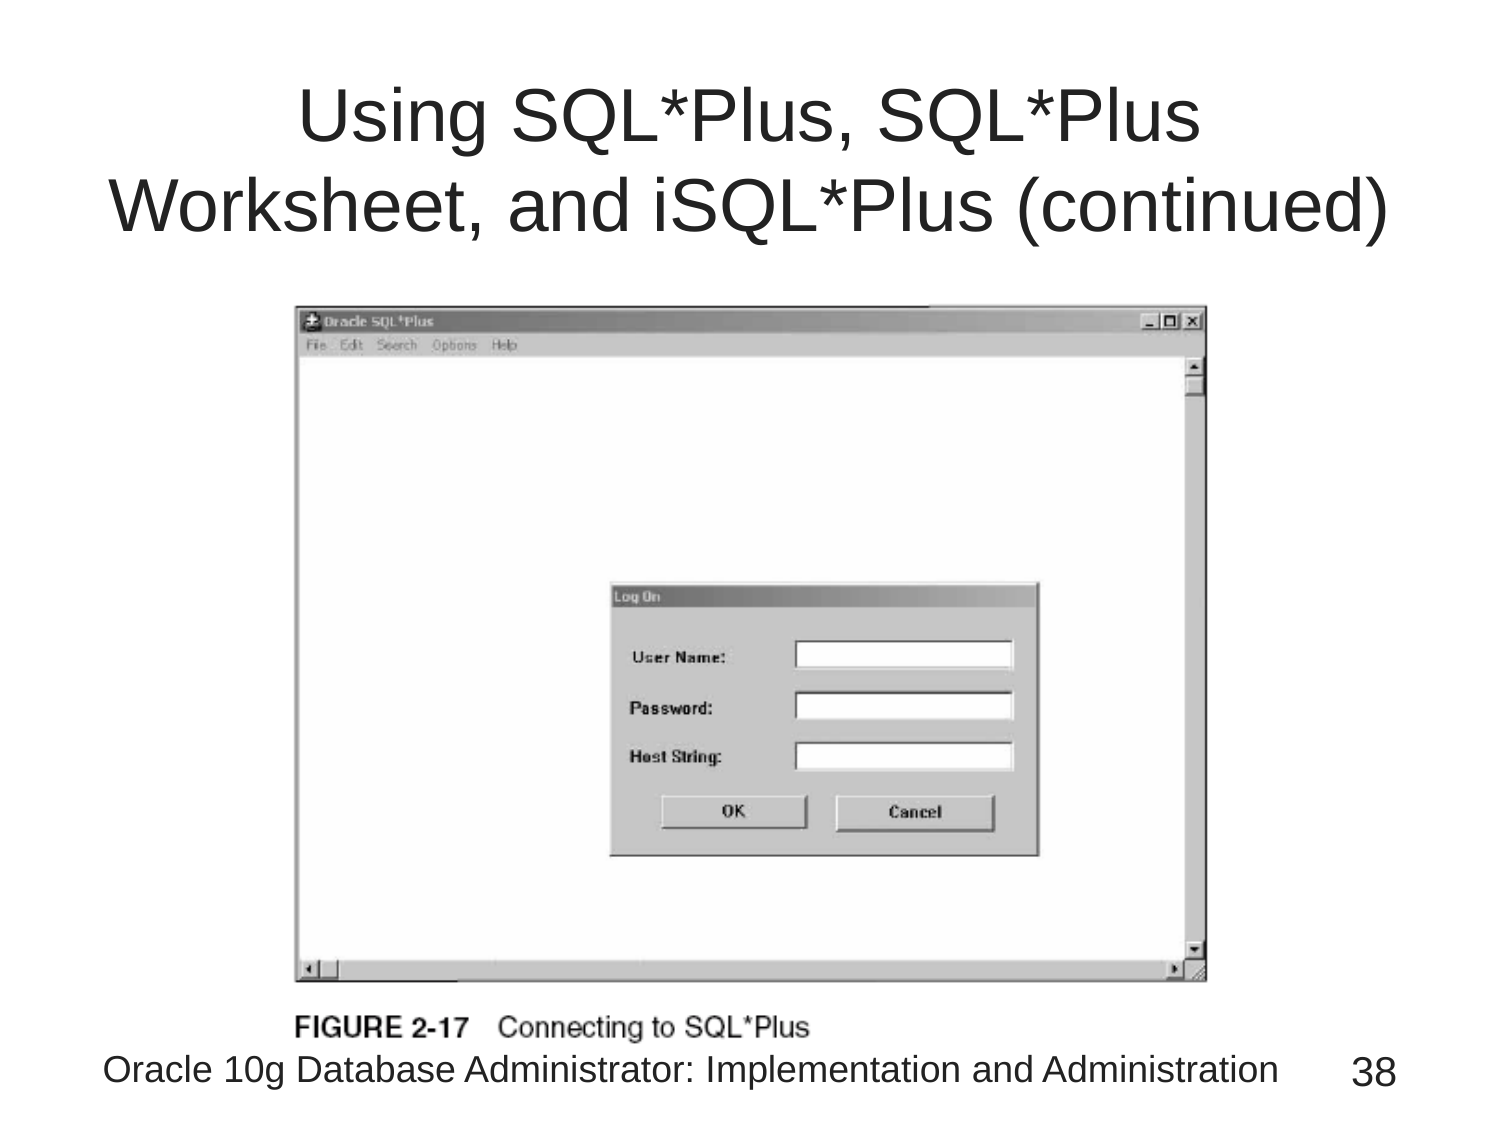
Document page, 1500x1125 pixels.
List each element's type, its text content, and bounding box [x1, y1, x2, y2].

slide_number 38 [1074, 1037, 1413, 1101]
picture [289, 299, 1211, 1050]
title Using SQL*Plus, SQL*Plus Worksheet, and iSQL*Plus (continued) [87, 62, 1413, 251]
footer Oracle 10g Database Administrator: Implementation and Administration [87, 1037, 1074, 1101]
